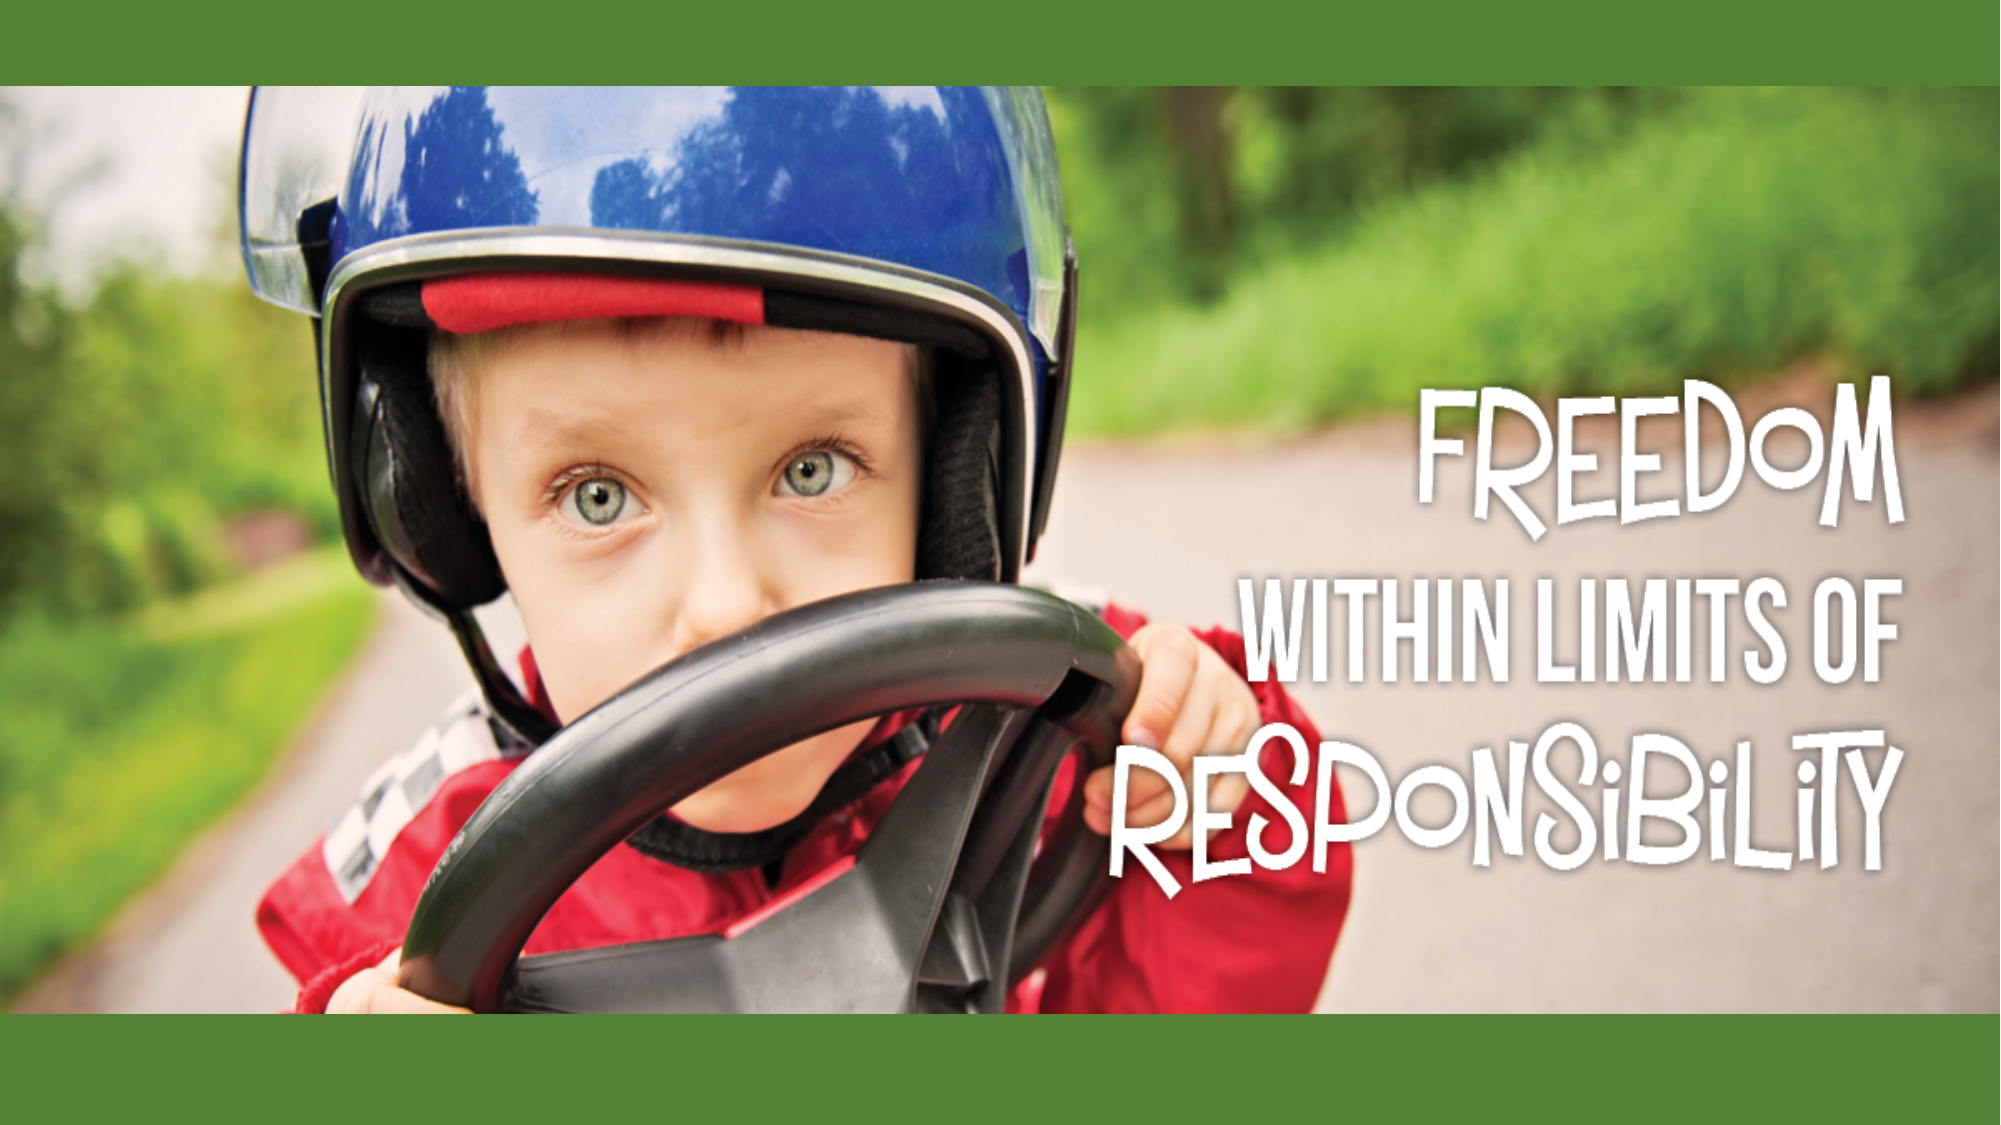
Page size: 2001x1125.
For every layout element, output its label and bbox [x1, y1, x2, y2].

picture [0, 86, 2000, 1014]
